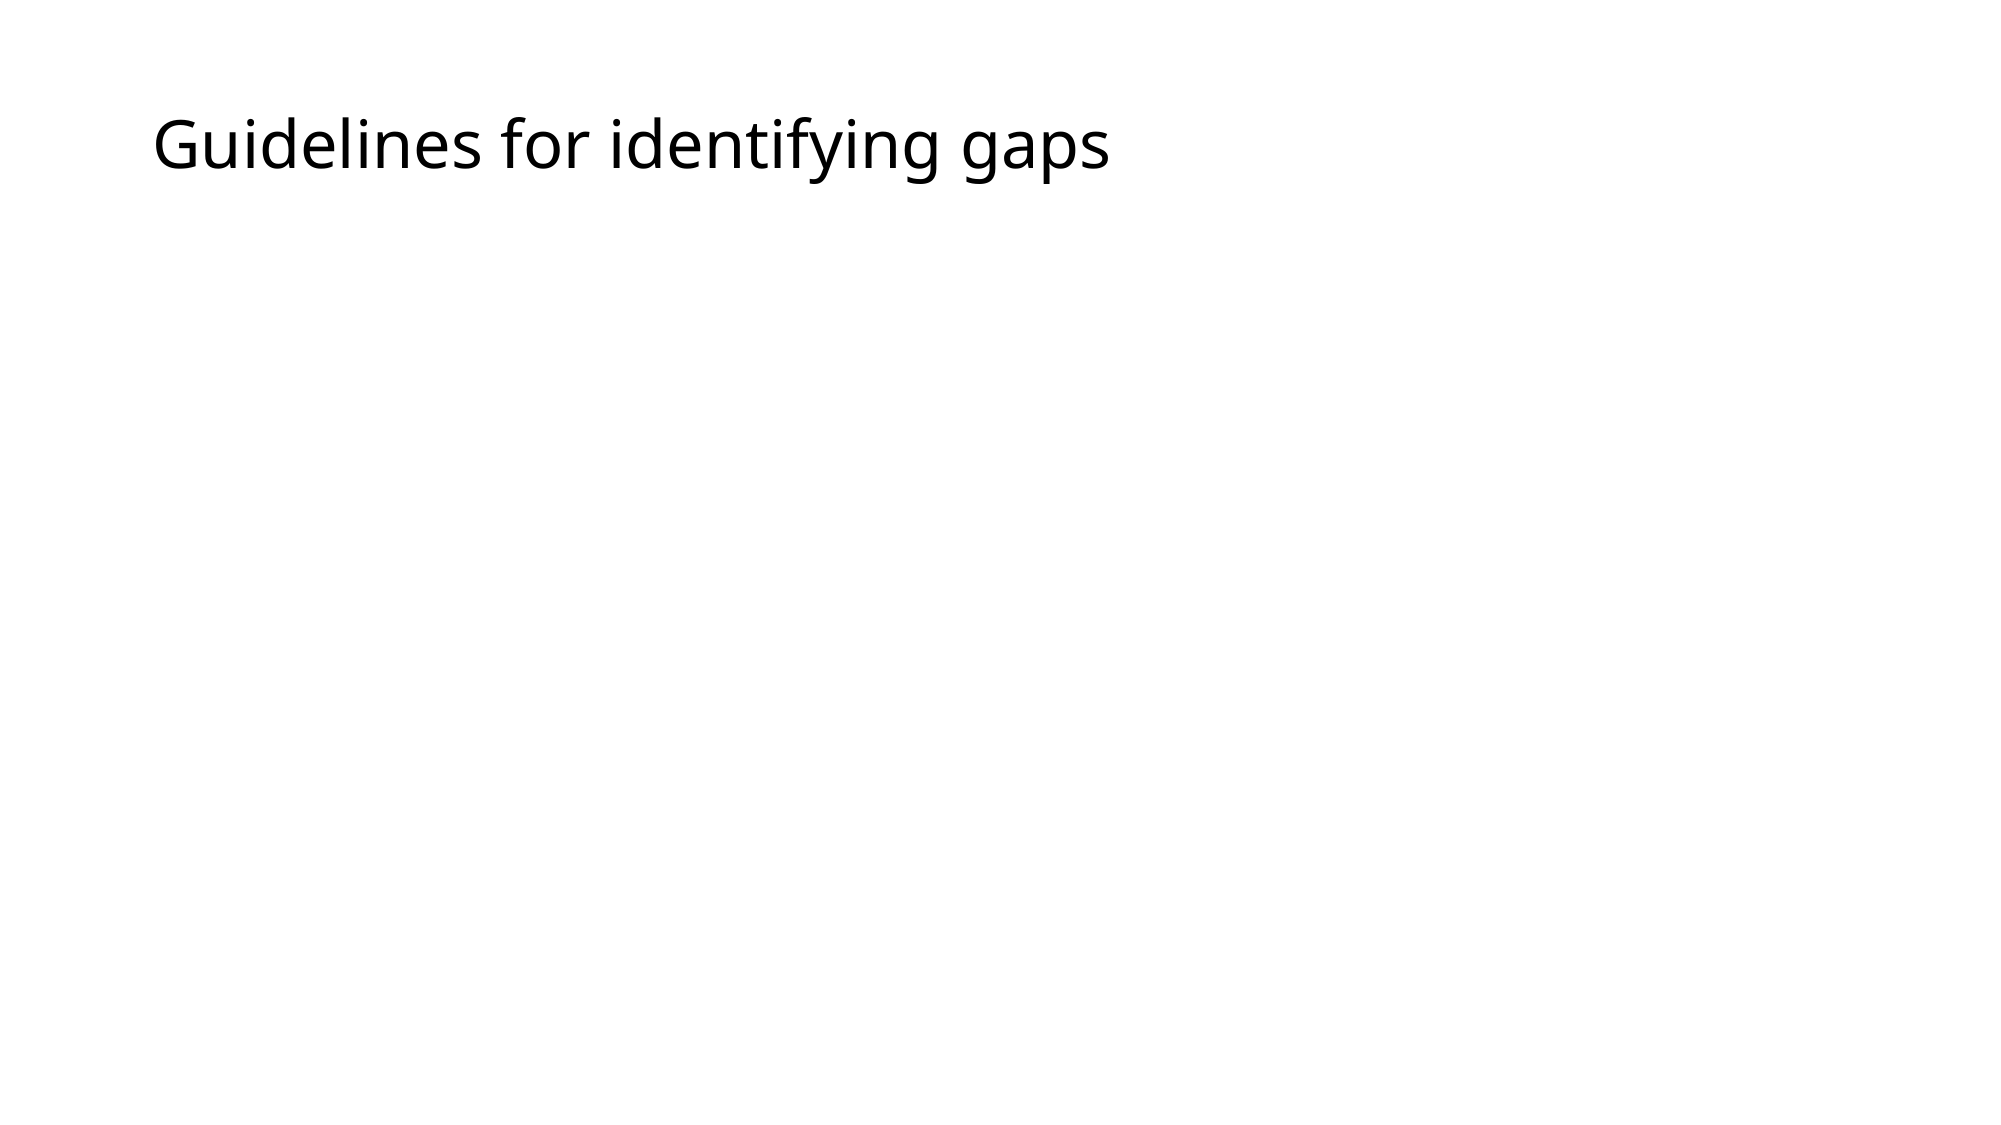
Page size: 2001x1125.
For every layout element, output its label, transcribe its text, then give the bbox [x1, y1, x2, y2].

title Guidelines for identifying gaps [137, 88, 1863, 206]
